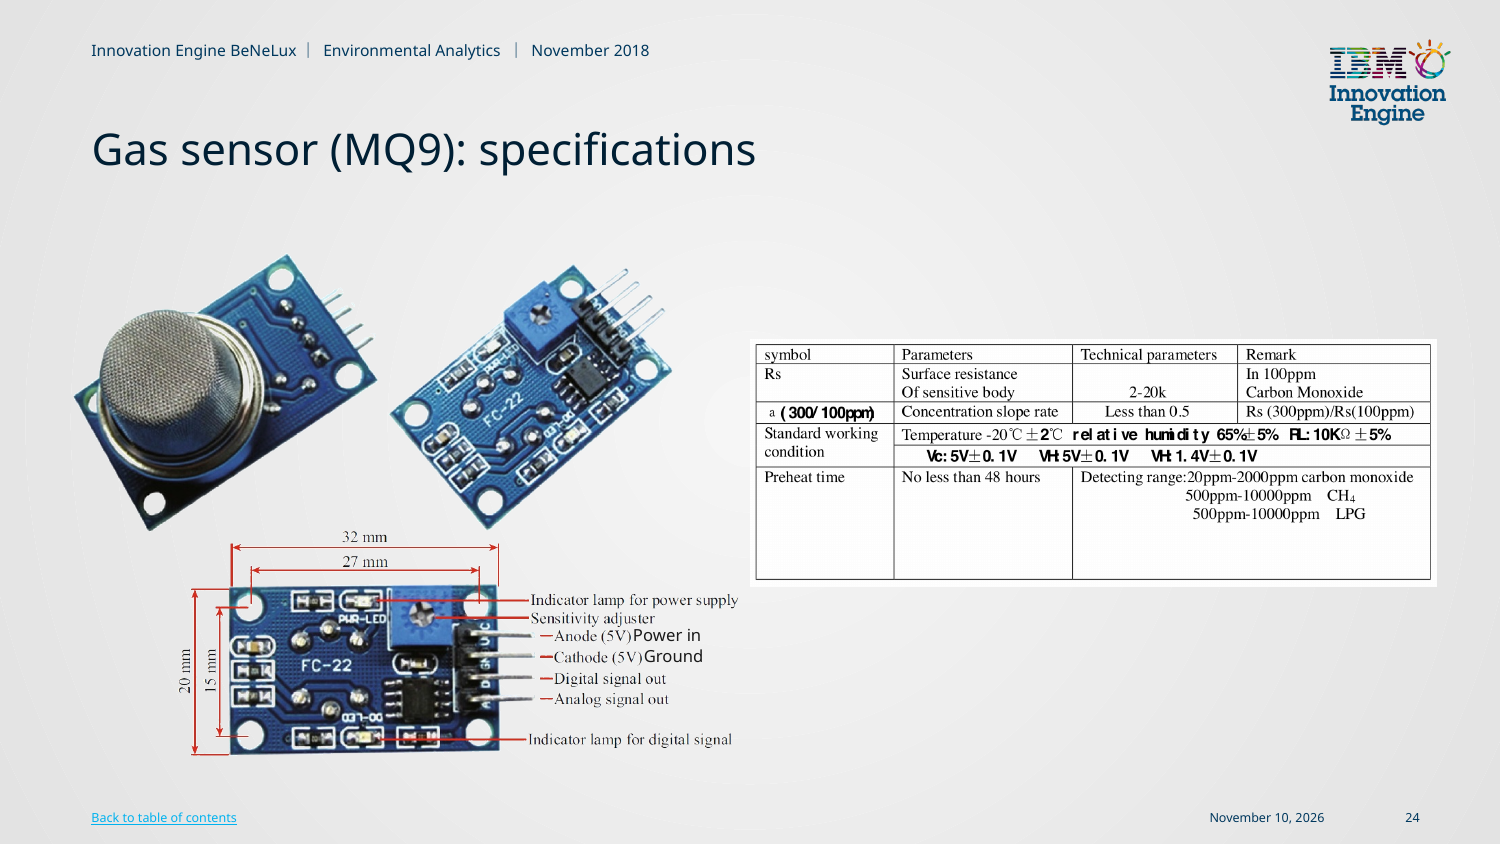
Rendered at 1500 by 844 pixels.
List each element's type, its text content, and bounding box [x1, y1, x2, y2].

slide_number 24 [1340, 802, 1436, 826]
title Gas sensor (MQ9): specifications [76, 76, 1211, 183]
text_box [63, 238, 750, 762]
picture [1316, 39, 1459, 139]
picture [749, 339, 1437, 587]
picture [150, 812, 155, 822]
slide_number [1163, 802, 1340, 826]
